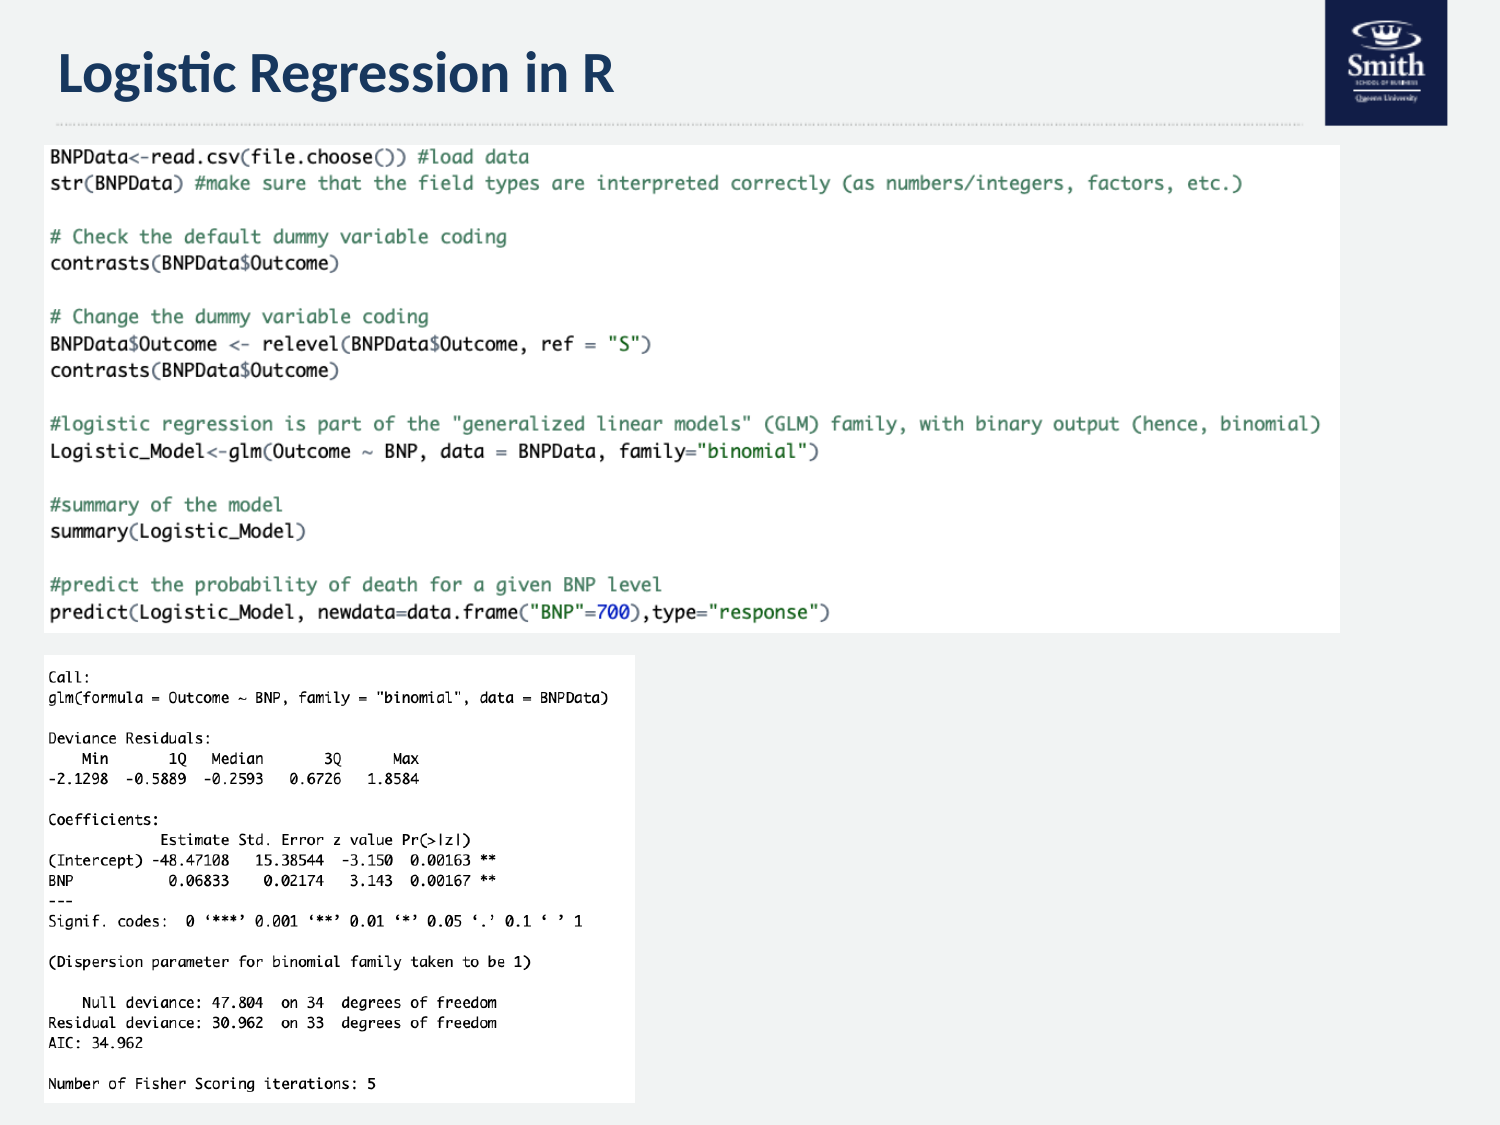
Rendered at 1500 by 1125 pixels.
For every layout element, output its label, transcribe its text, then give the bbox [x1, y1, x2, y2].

picture [43, 655, 635, 1103]
picture [43, 145, 1340, 633]
title Logistic Regression in R [44, 15, 1314, 122]
